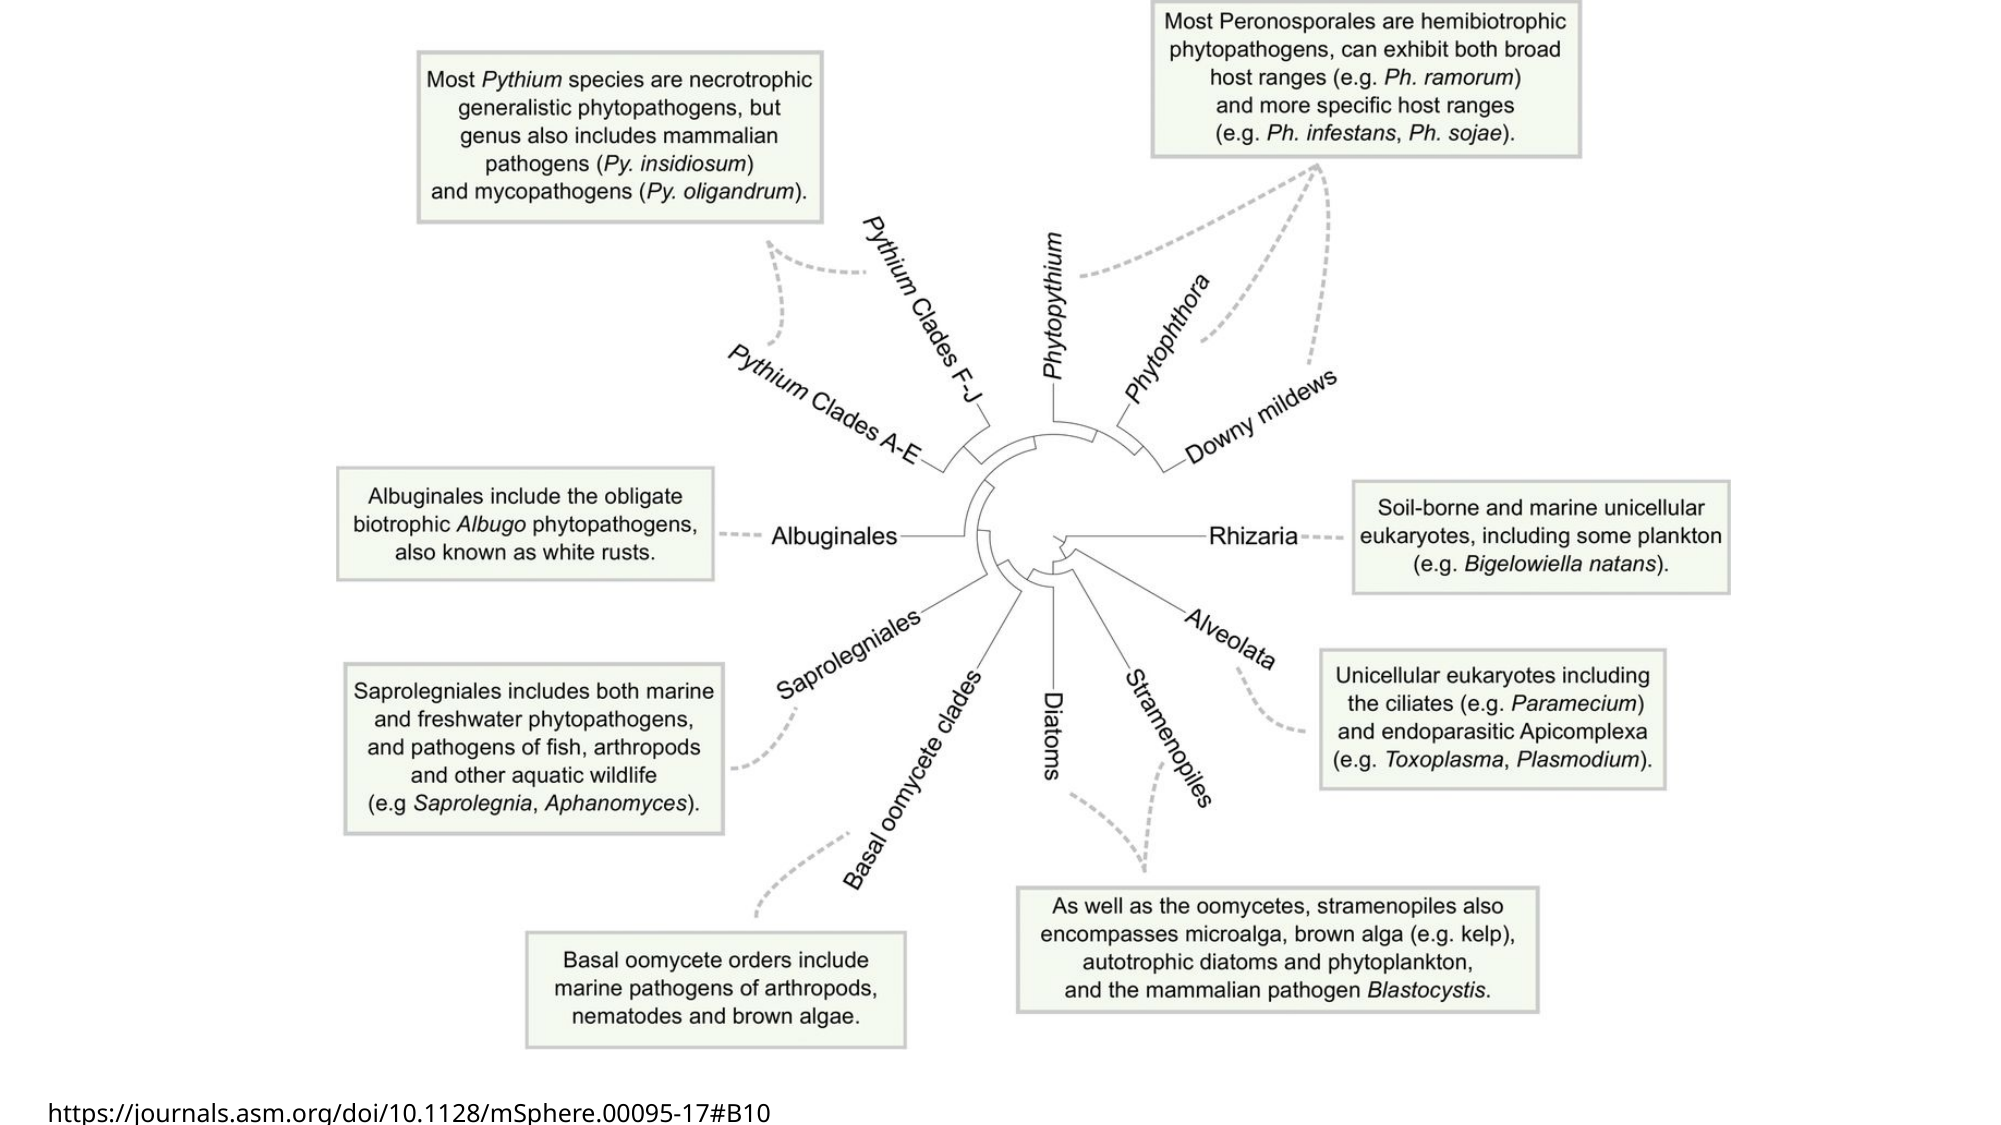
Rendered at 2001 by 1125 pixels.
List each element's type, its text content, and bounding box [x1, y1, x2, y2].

text_box https://journals.asm.org/doi/10.1128/mSphere.00095-17#B10 [33, 1089, 1033, 1125]
picture [335, 0, 1731, 1050]
